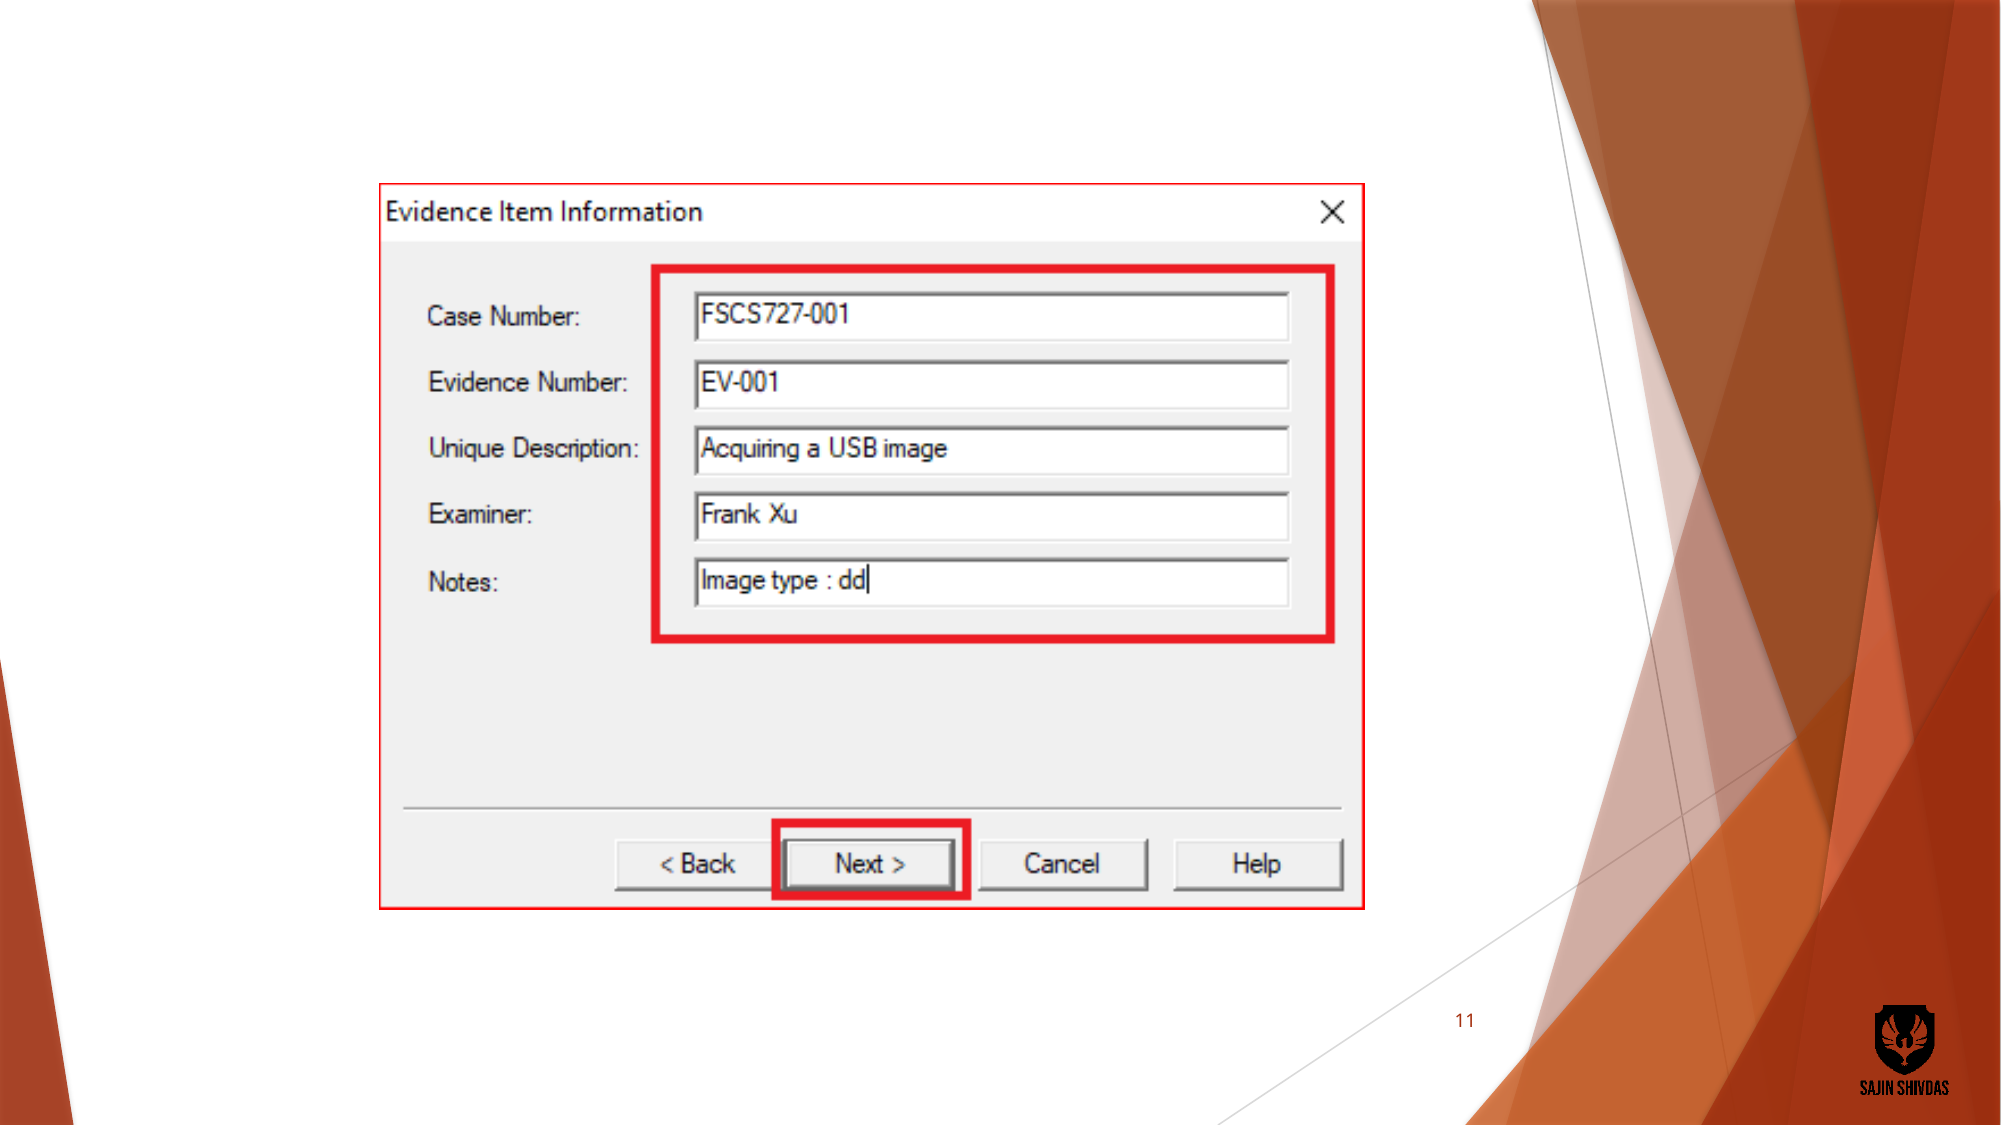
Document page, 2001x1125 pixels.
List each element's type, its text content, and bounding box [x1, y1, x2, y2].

slide_number 11 [1409, 991, 1522, 1051]
picture [378, 182, 1365, 910]
picture [1850, 995, 1961, 1107]
